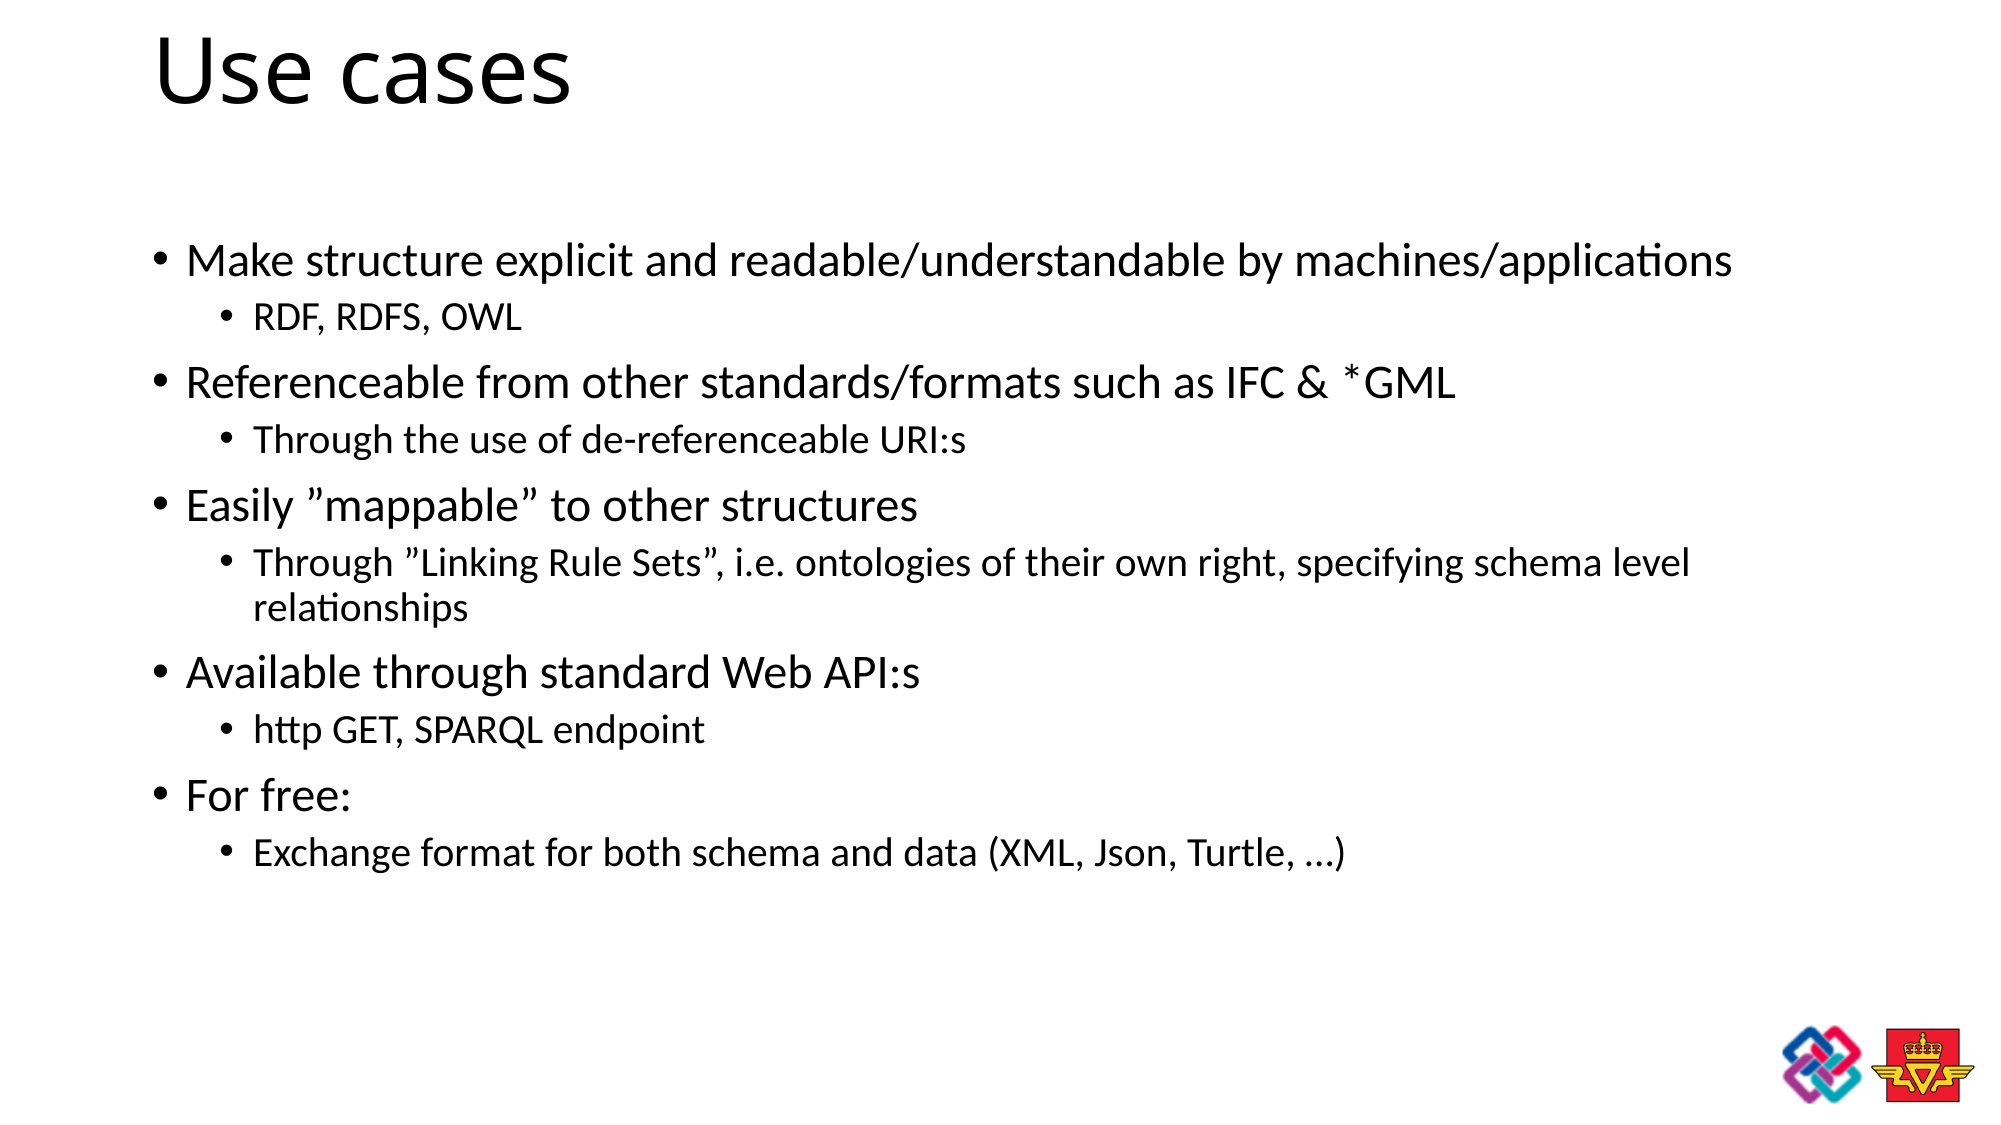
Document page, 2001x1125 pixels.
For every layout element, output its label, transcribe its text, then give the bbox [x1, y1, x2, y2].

picture [1870, 1027, 1976, 1103]
picture [1778, 1022, 1863, 1106]
text_box Make structure explicit and readable/understandable by machines/applications RDF, RDFS, OWL Referenceable from other standards/formats such as IFC & *GML Through the use of de-referenceable URI:s Easily ”mappable” to other structures Through ”Linking Rule Sets”, i.e. ontologies of their own right, specifying schema level relationships Available through standard Web API:s http GET, SPARQL endpoint For free: Exchange format for both schema and data (XML, Json, Turtle, …) [137, 226, 1760, 941]
text_box Use cases [137, 17, 1863, 138]
